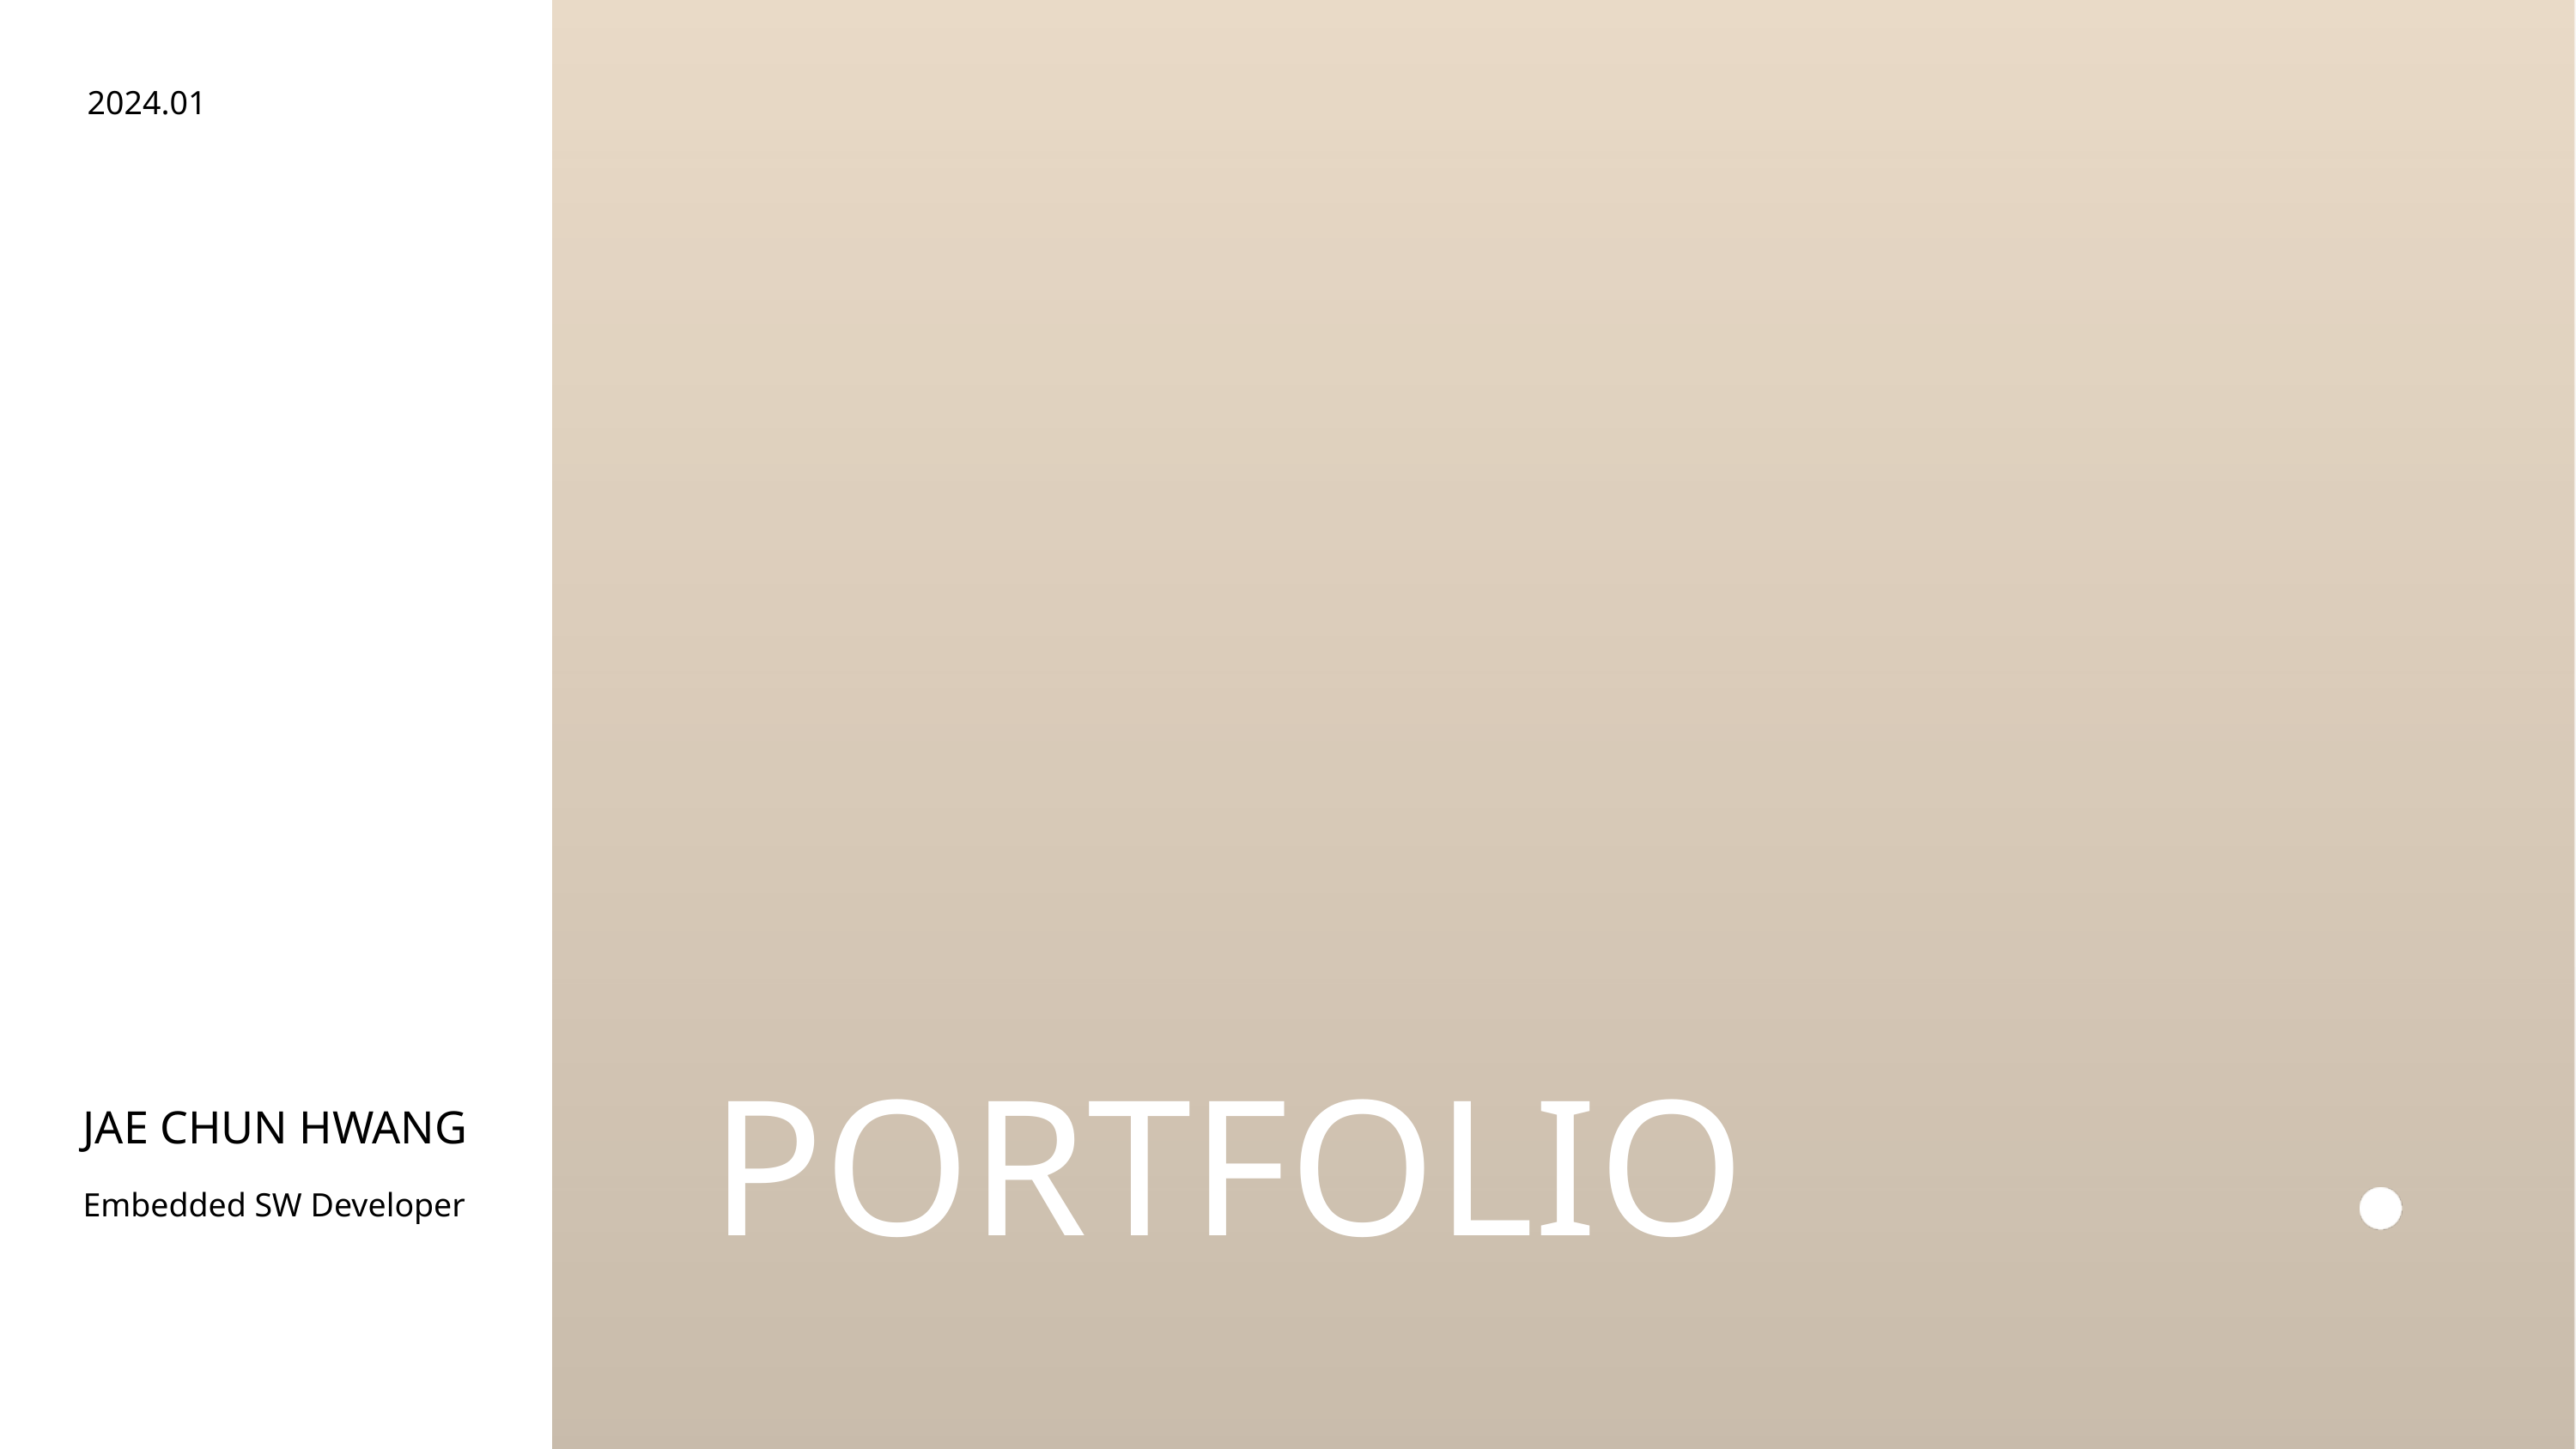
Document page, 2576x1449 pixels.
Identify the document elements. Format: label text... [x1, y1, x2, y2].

text_box 2024.01 [74, 76, 547, 127]
text_box Embedded SW Developer [70, 1178, 547, 1230]
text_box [552, 0, 2576, 1449]
text_box JAE CHUN HWANG [70, 1093, 547, 1160]
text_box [2359, 1187, 2403, 1231]
